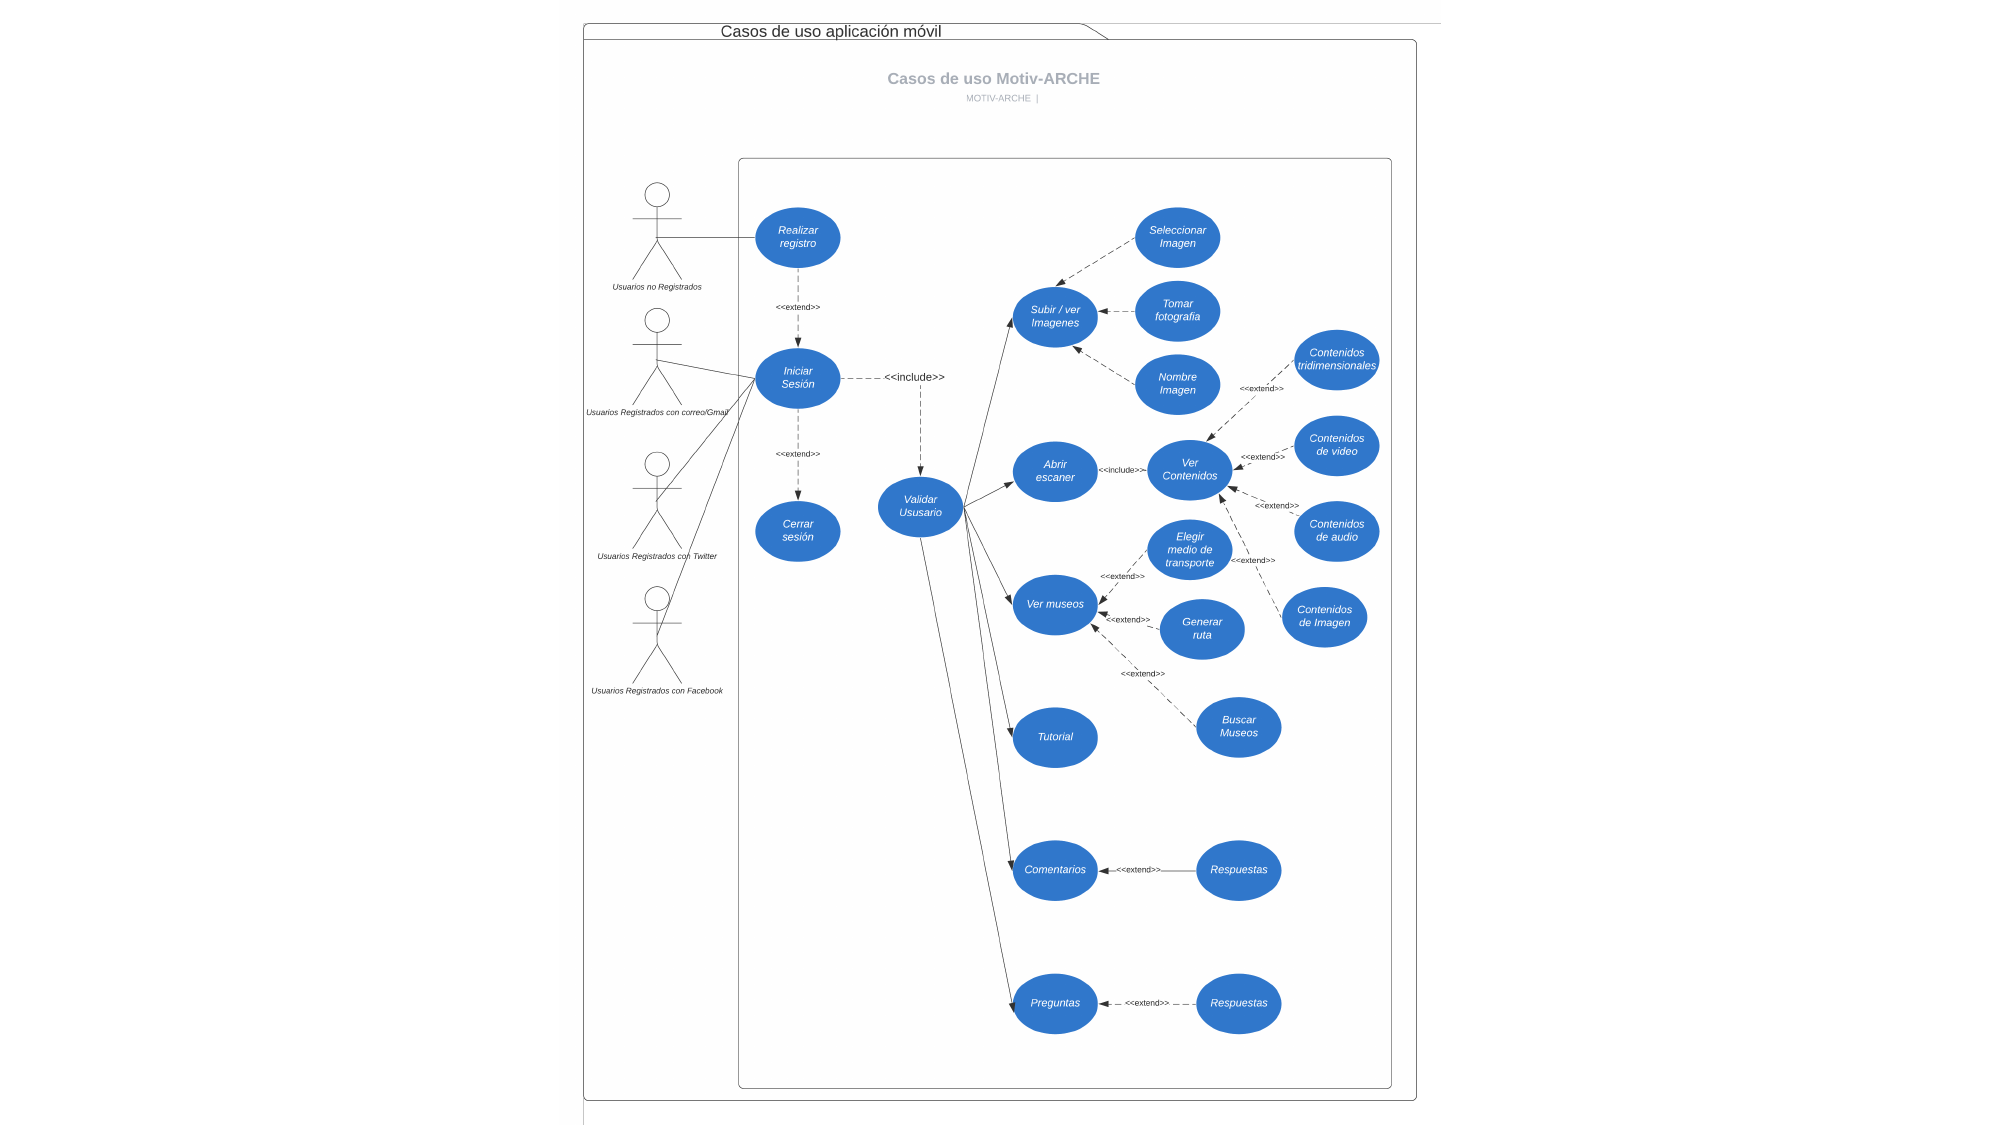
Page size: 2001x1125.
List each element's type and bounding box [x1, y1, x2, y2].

picture [559, 0, 1441, 1125]
